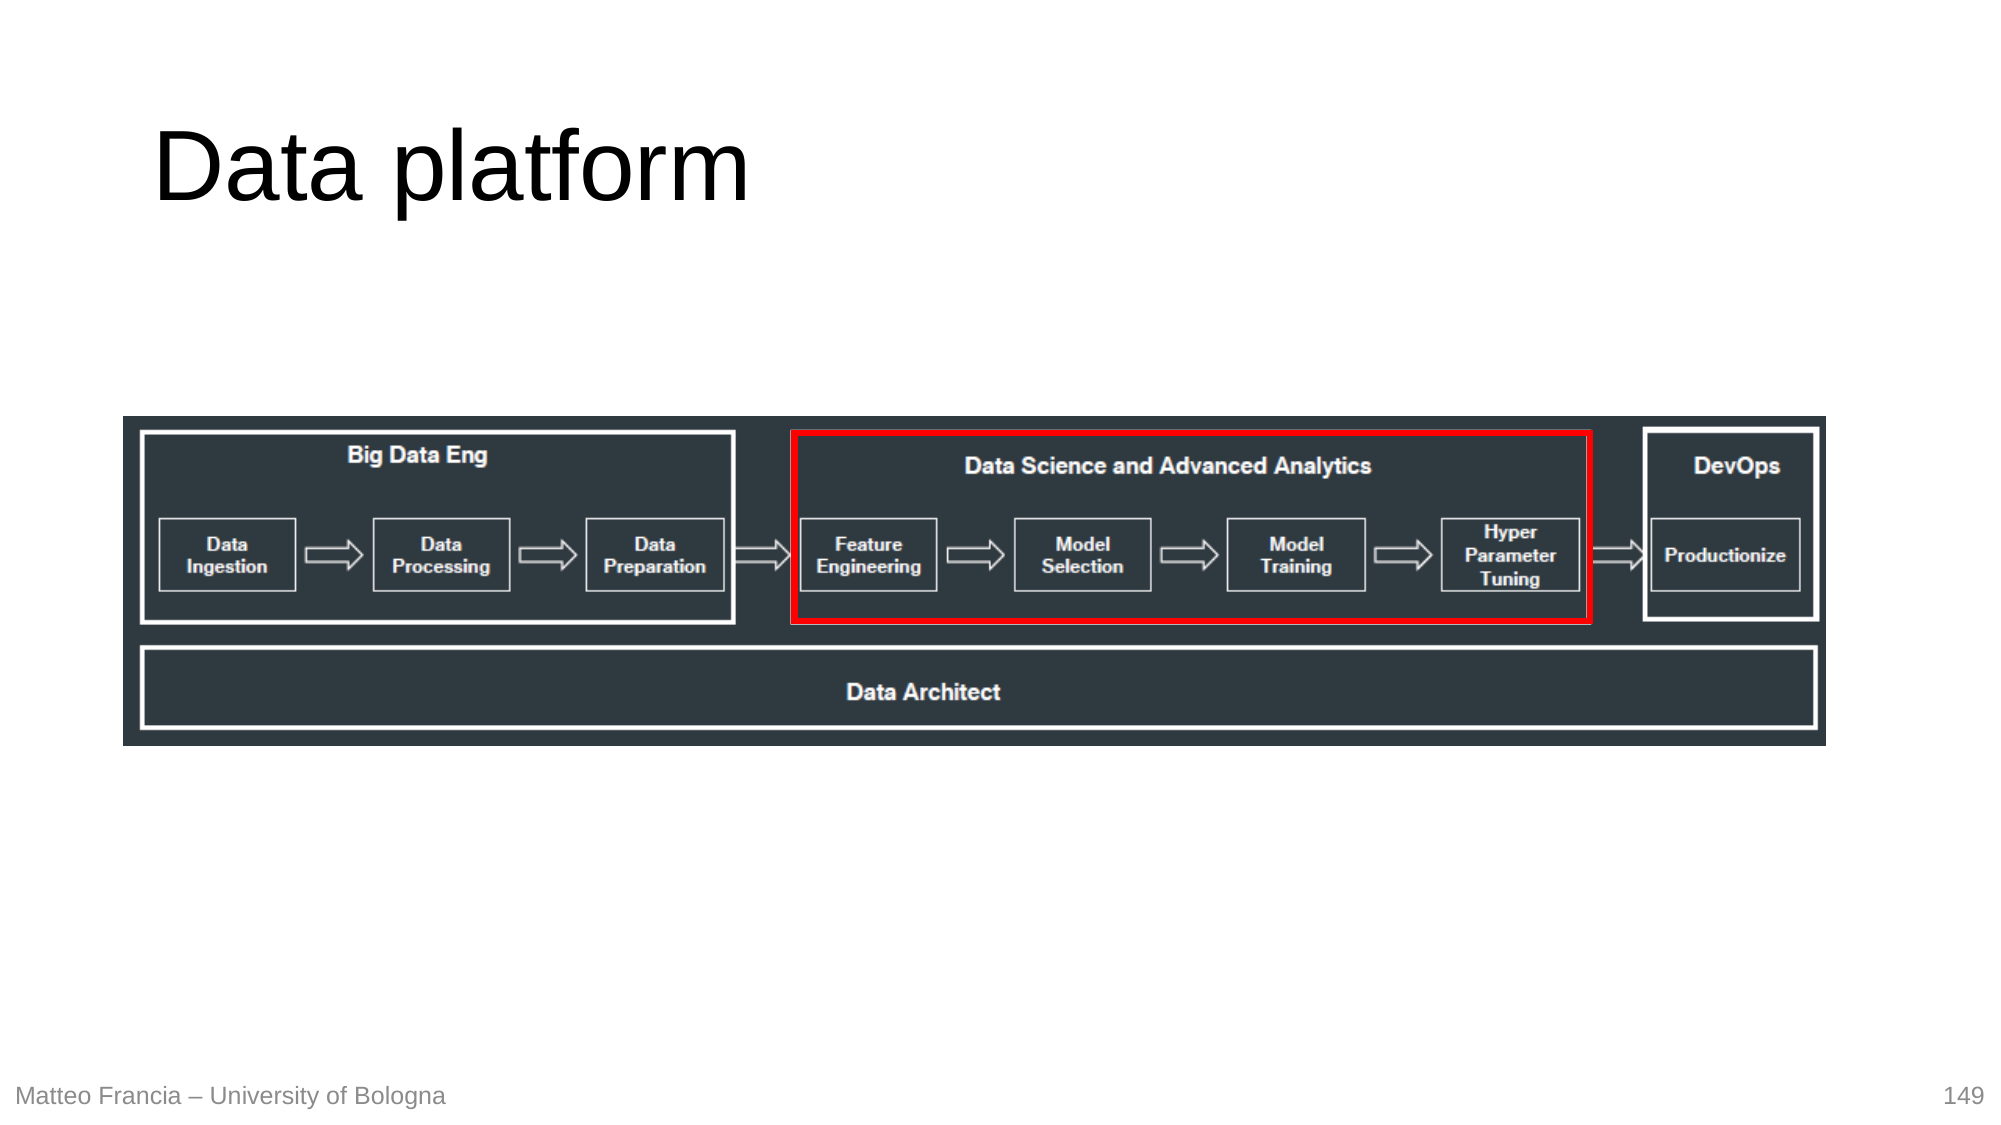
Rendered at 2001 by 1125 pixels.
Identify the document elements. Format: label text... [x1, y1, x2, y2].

slide_number 149 [1550, 1065, 2000, 1125]
title Data platform [137, 59, 1863, 278]
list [122, 416, 1826, 746]
footer Matteo Francia – University of Bologna [0, 1065, 466, 1125]
